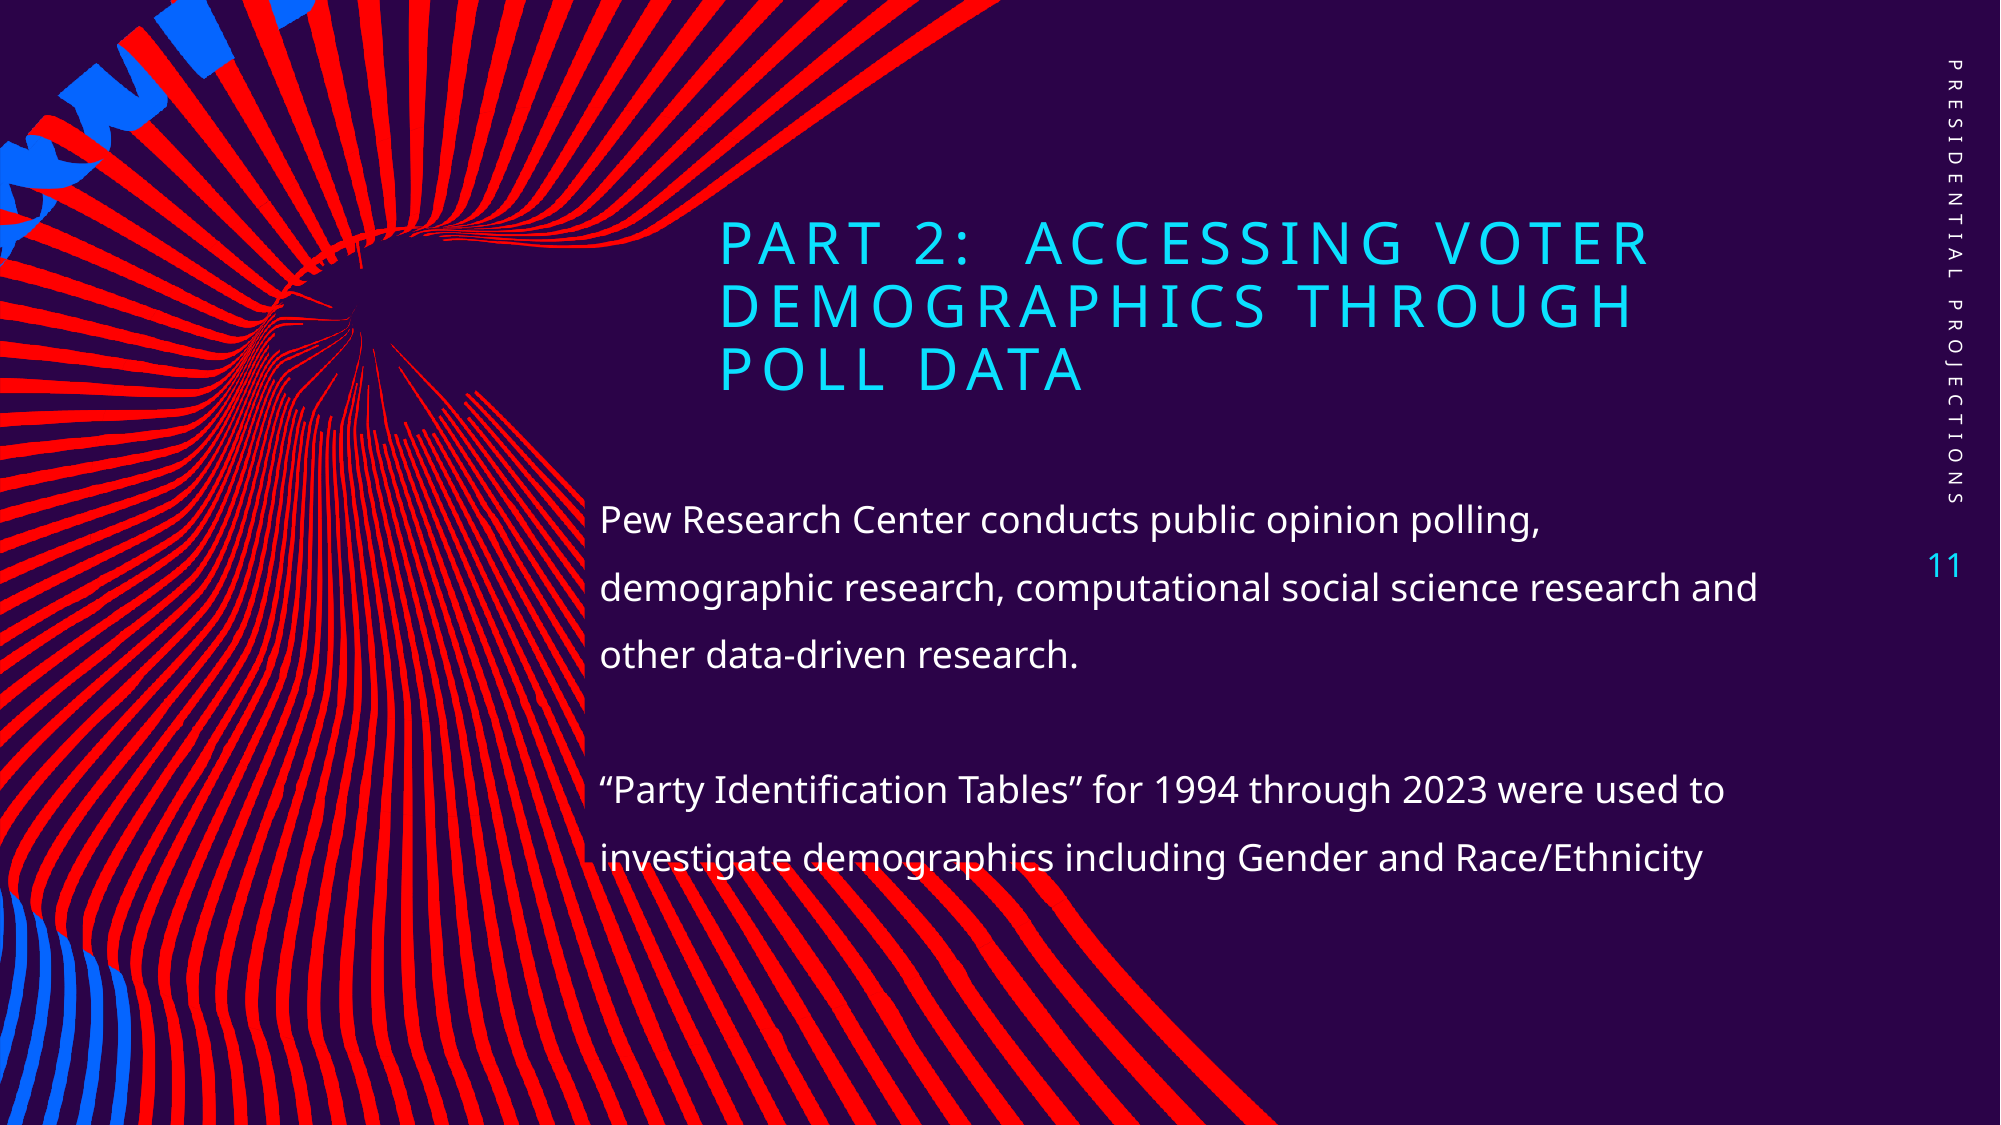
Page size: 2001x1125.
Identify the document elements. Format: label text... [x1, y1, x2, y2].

footer Presidential Projections [1926, 33, 1987, 520]
title Part 2: Accessing Voter Demographics through Poll Data [703, 206, 1773, 421]
list Pew Research Center conducts public opinion polling, demographic research, computational social science research and other data-driven research. “Party Identification Tables” for 1994 through 2023 were used to investigate demographics including Gender and Race/Ethnicity [584, 466, 1797, 863]
picture [0, 0, 2000, 1125]
slide_number 11 [1889, 519, 1980, 615]
